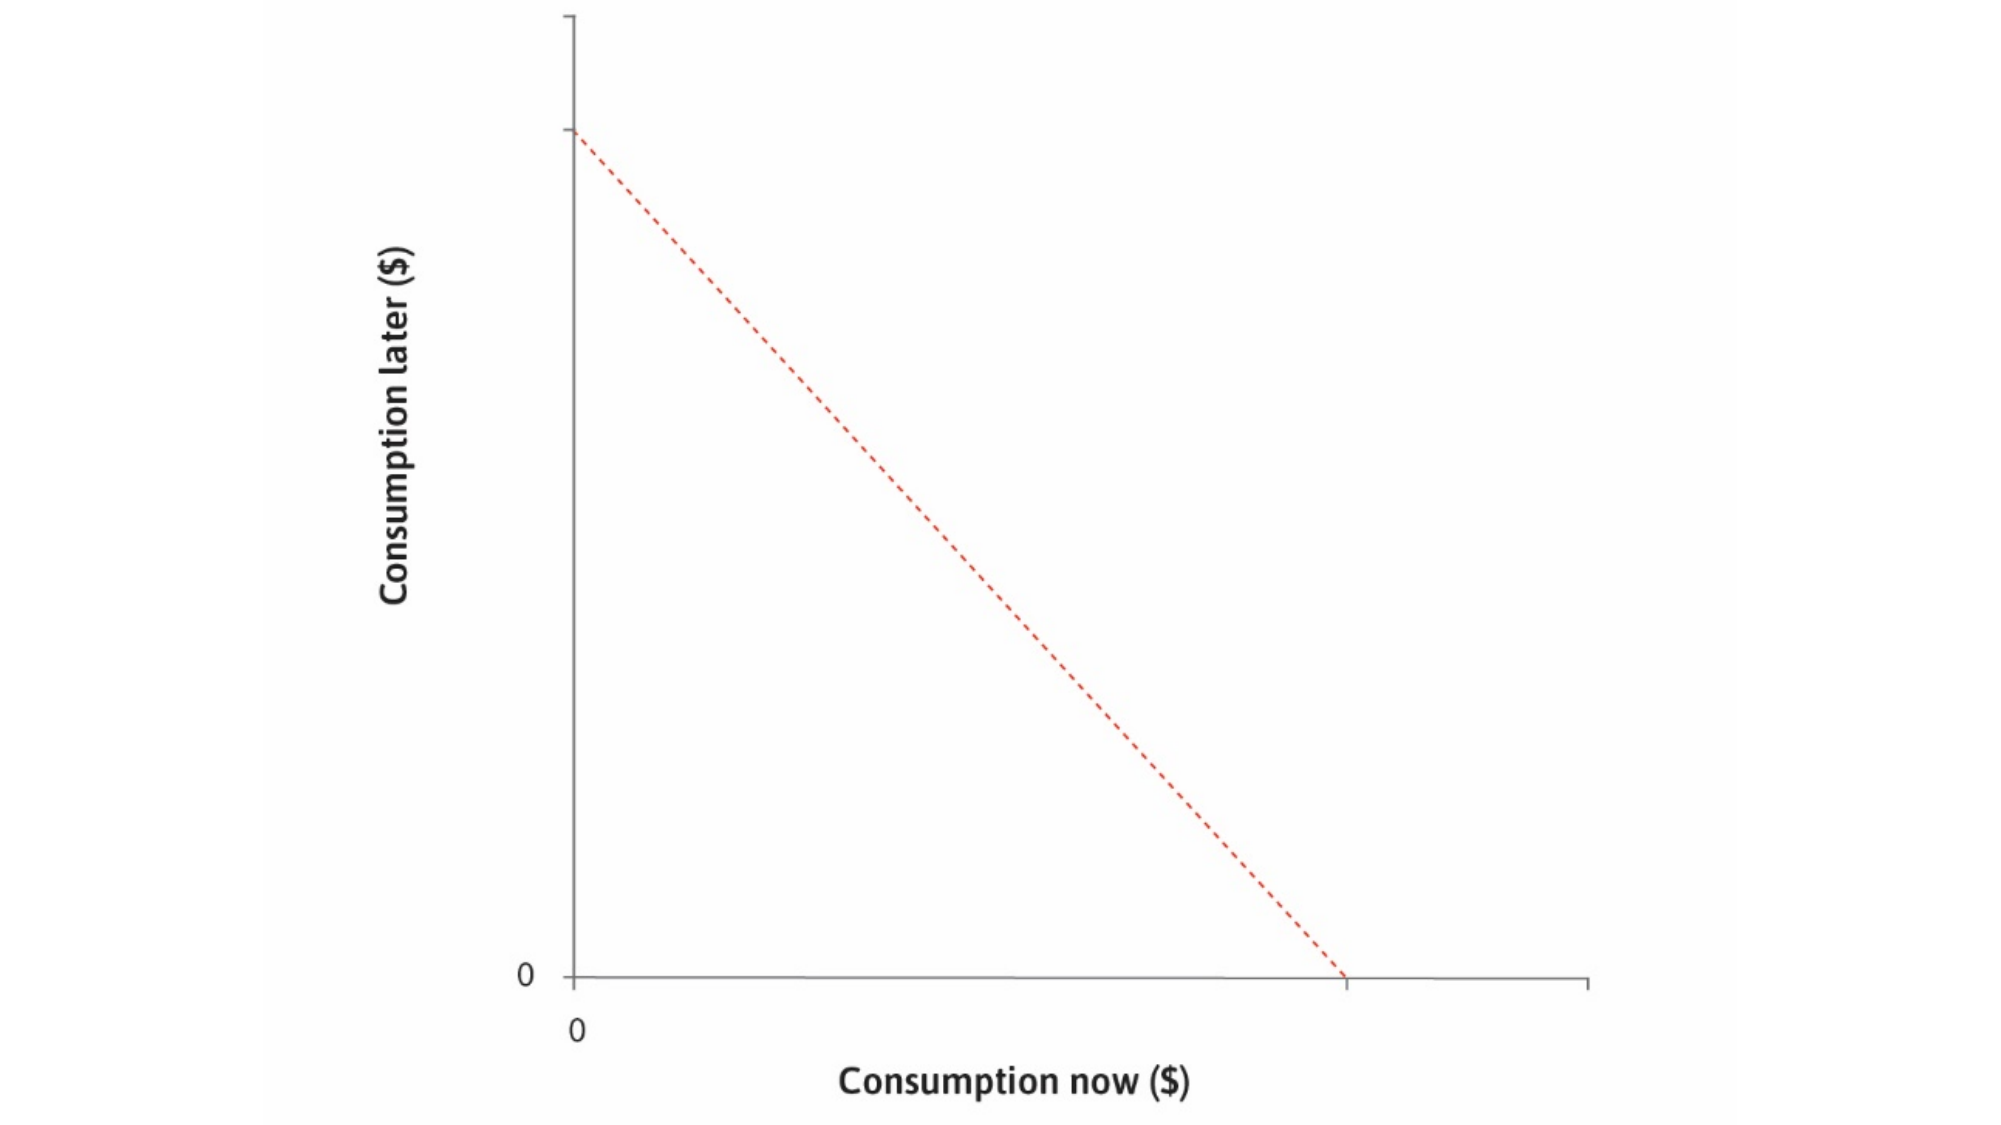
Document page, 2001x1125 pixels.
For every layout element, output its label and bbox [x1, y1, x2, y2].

picture [262, 0, 1737, 1125]
